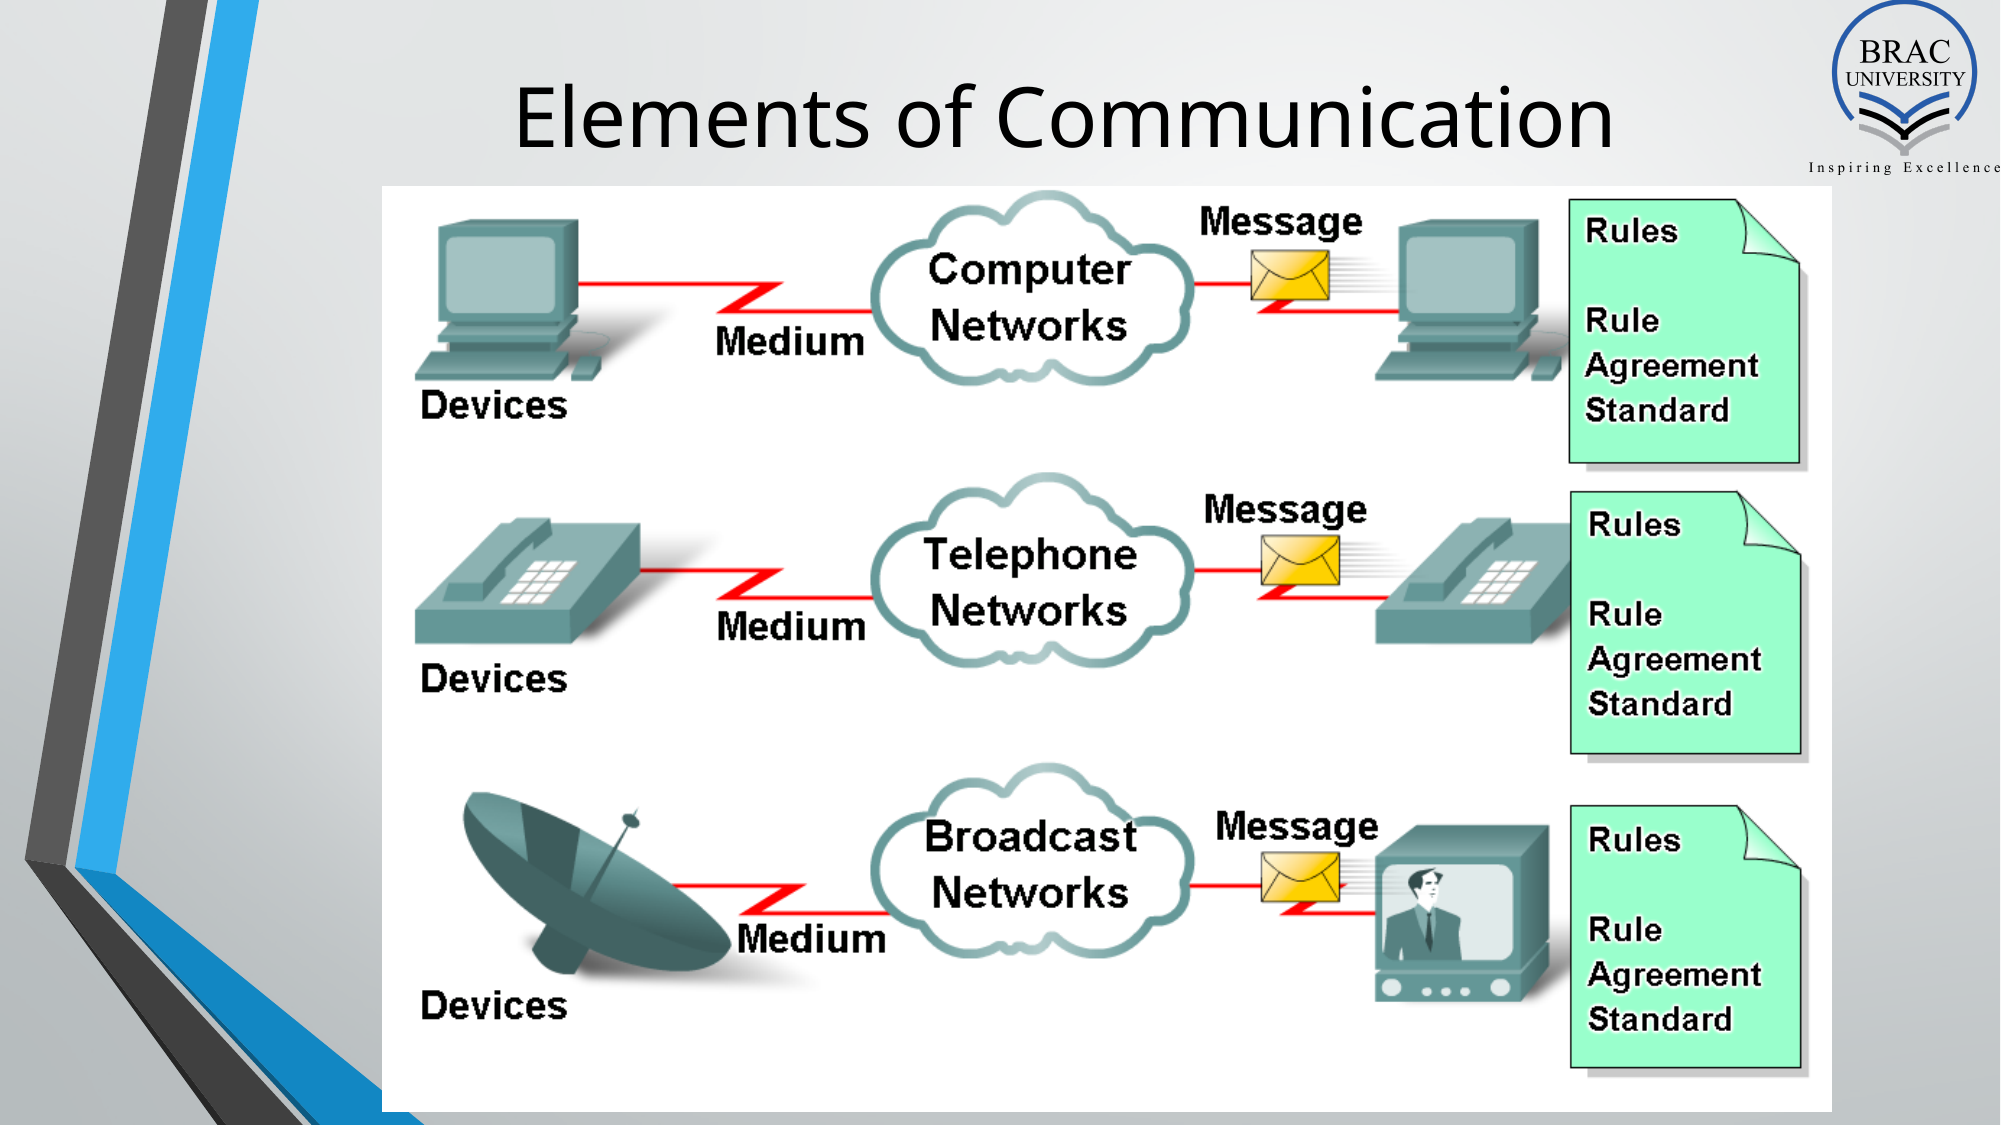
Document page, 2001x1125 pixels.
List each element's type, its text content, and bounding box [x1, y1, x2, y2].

picture [381, 186, 1833, 1112]
picture [1808, 0, 2000, 176]
title Elements of Communication [243, 53, 1808, 175]
